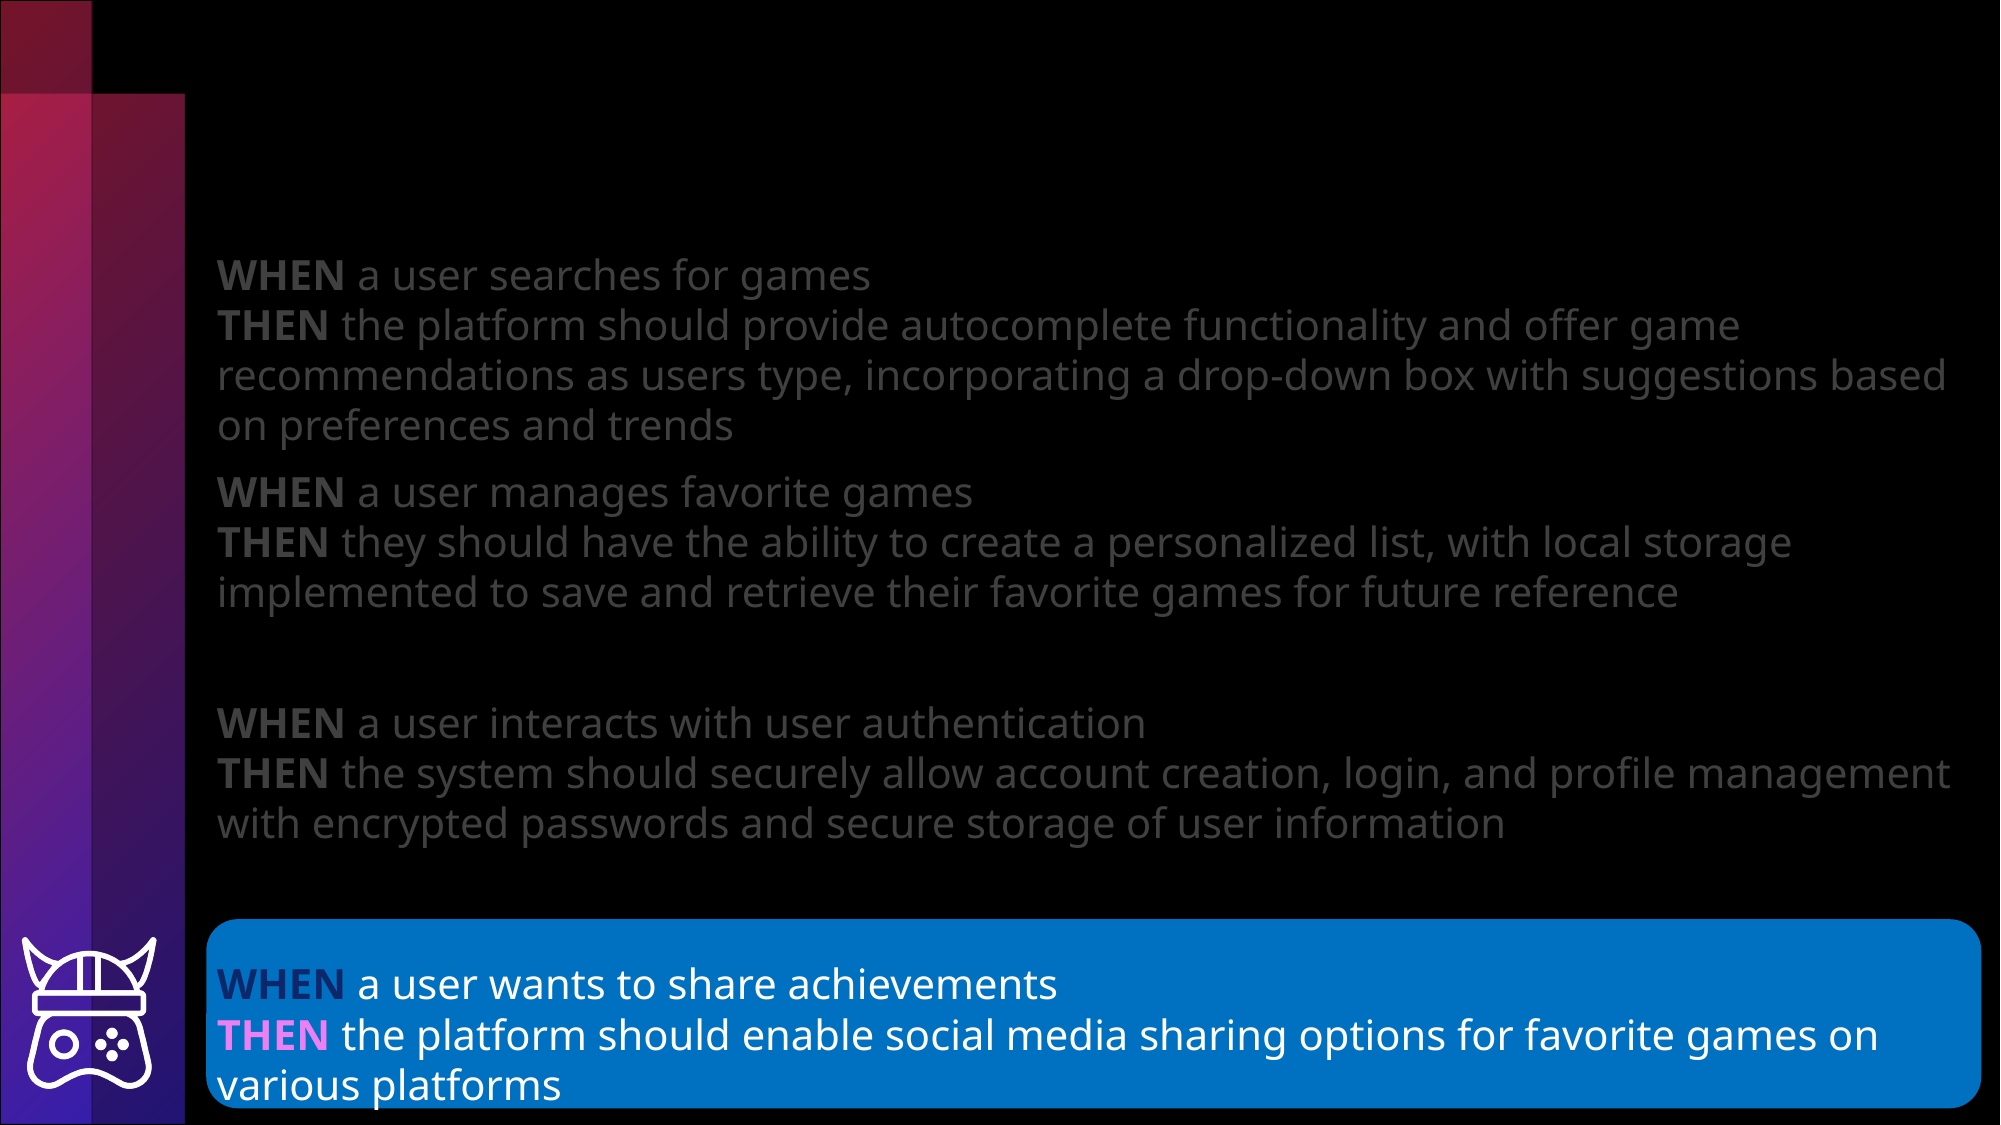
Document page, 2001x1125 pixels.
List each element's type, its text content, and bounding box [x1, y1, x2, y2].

text_box WHEN a user searches for games THEN the platform should provide autocomplete functionality and offer game recommendations as users type, incorporating a drop-down box with suggestions based on preferences and trends [183, 241, 1982, 458]
text_box WHEN a user wants to share achievements THEN the platform should enable social media sharing options for favorite games on various platforms [183, 950, 1982, 1125]
text_box WHEN a user manages favorite games THEN they should have the ability to create a personalized list, with local storage implemented to save and retrieve their favorite games for future reference [183, 458, 1982, 669]
picture [18, 934, 160, 1094]
text_box [205, 918, 1983, 1082]
text_box WHEN a user interacts with user authentication THEN the system should securely allow account creation, login, and profile management with encrypted passwords and secure storage of user information [183, 688, 1982, 899]
